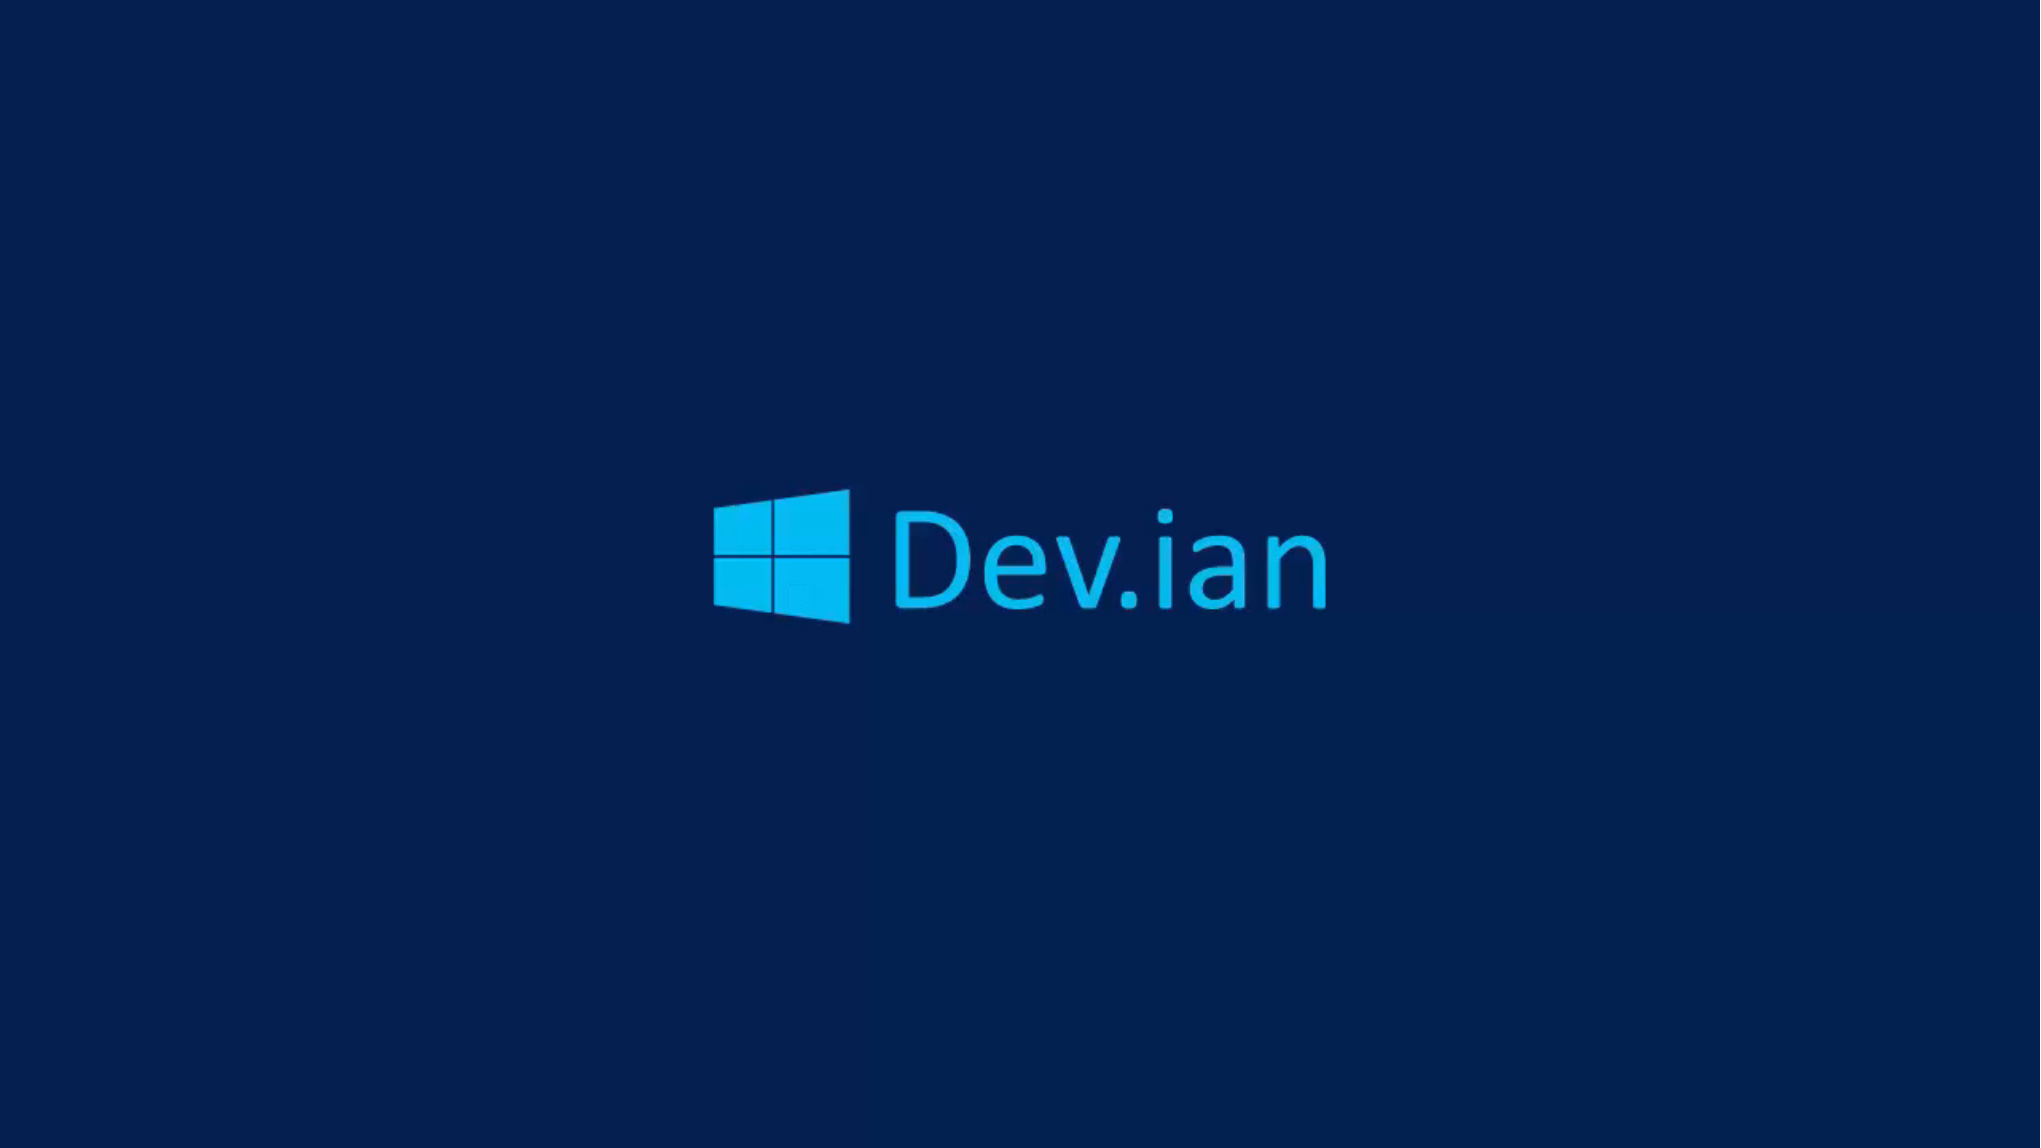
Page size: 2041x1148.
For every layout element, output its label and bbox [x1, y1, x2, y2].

text_box [0, 0, 2041, 1148]
